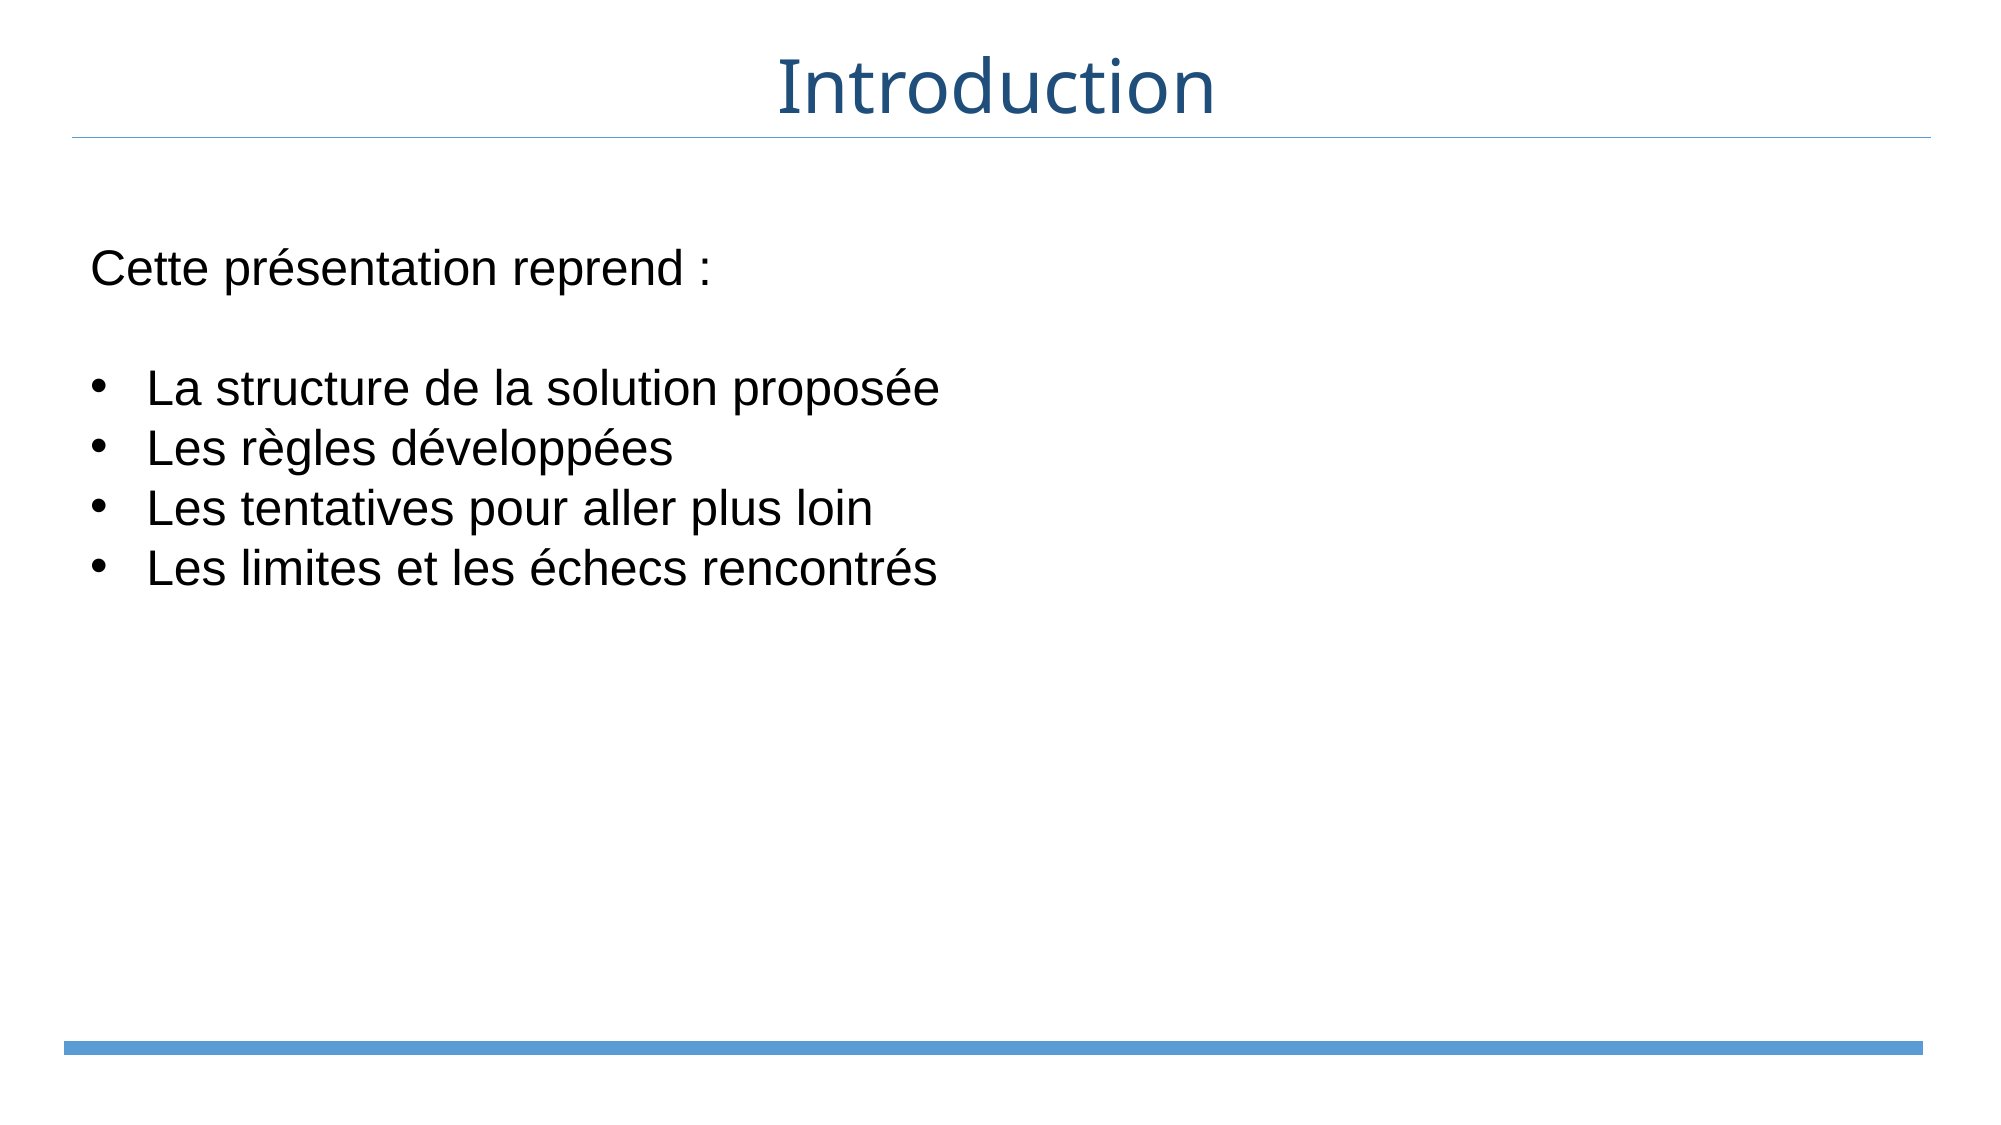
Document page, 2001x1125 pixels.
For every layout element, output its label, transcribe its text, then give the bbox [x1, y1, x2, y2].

text_box Introduction [72, 31, 1923, 137]
text_box Cette présentation reprend : La structure de la solution proposée Les règles développées Les tentatives pour aller plus loin Les limites et les échecs rencontrés [75, 228, 956, 603]
